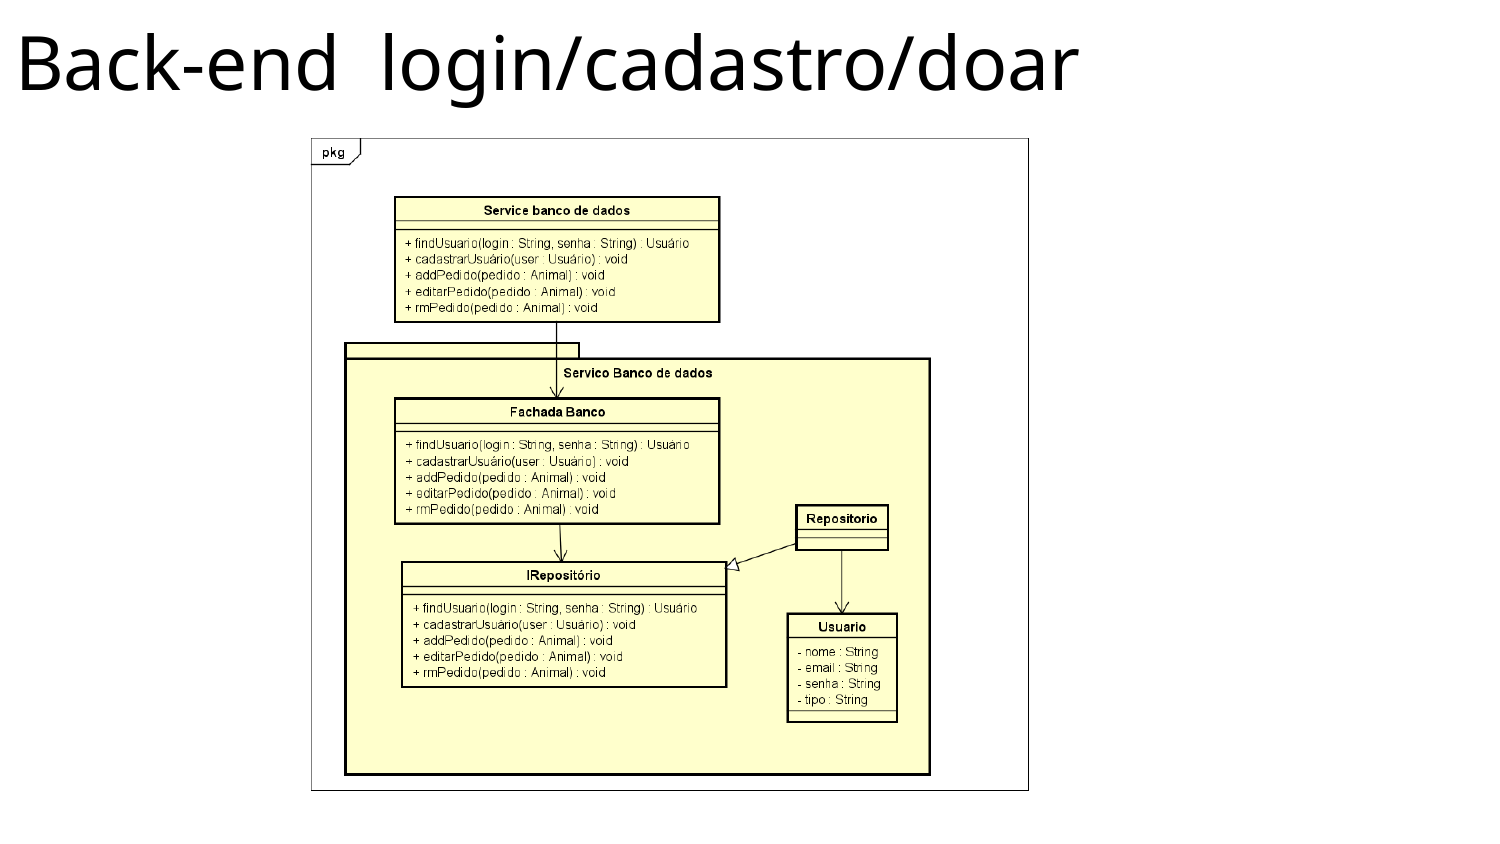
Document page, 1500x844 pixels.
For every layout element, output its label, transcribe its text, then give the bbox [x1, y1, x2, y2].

text_box Back-end login/cadastro/doar [0, 0, 1500, 120]
picture [300, 126, 1039, 800]
